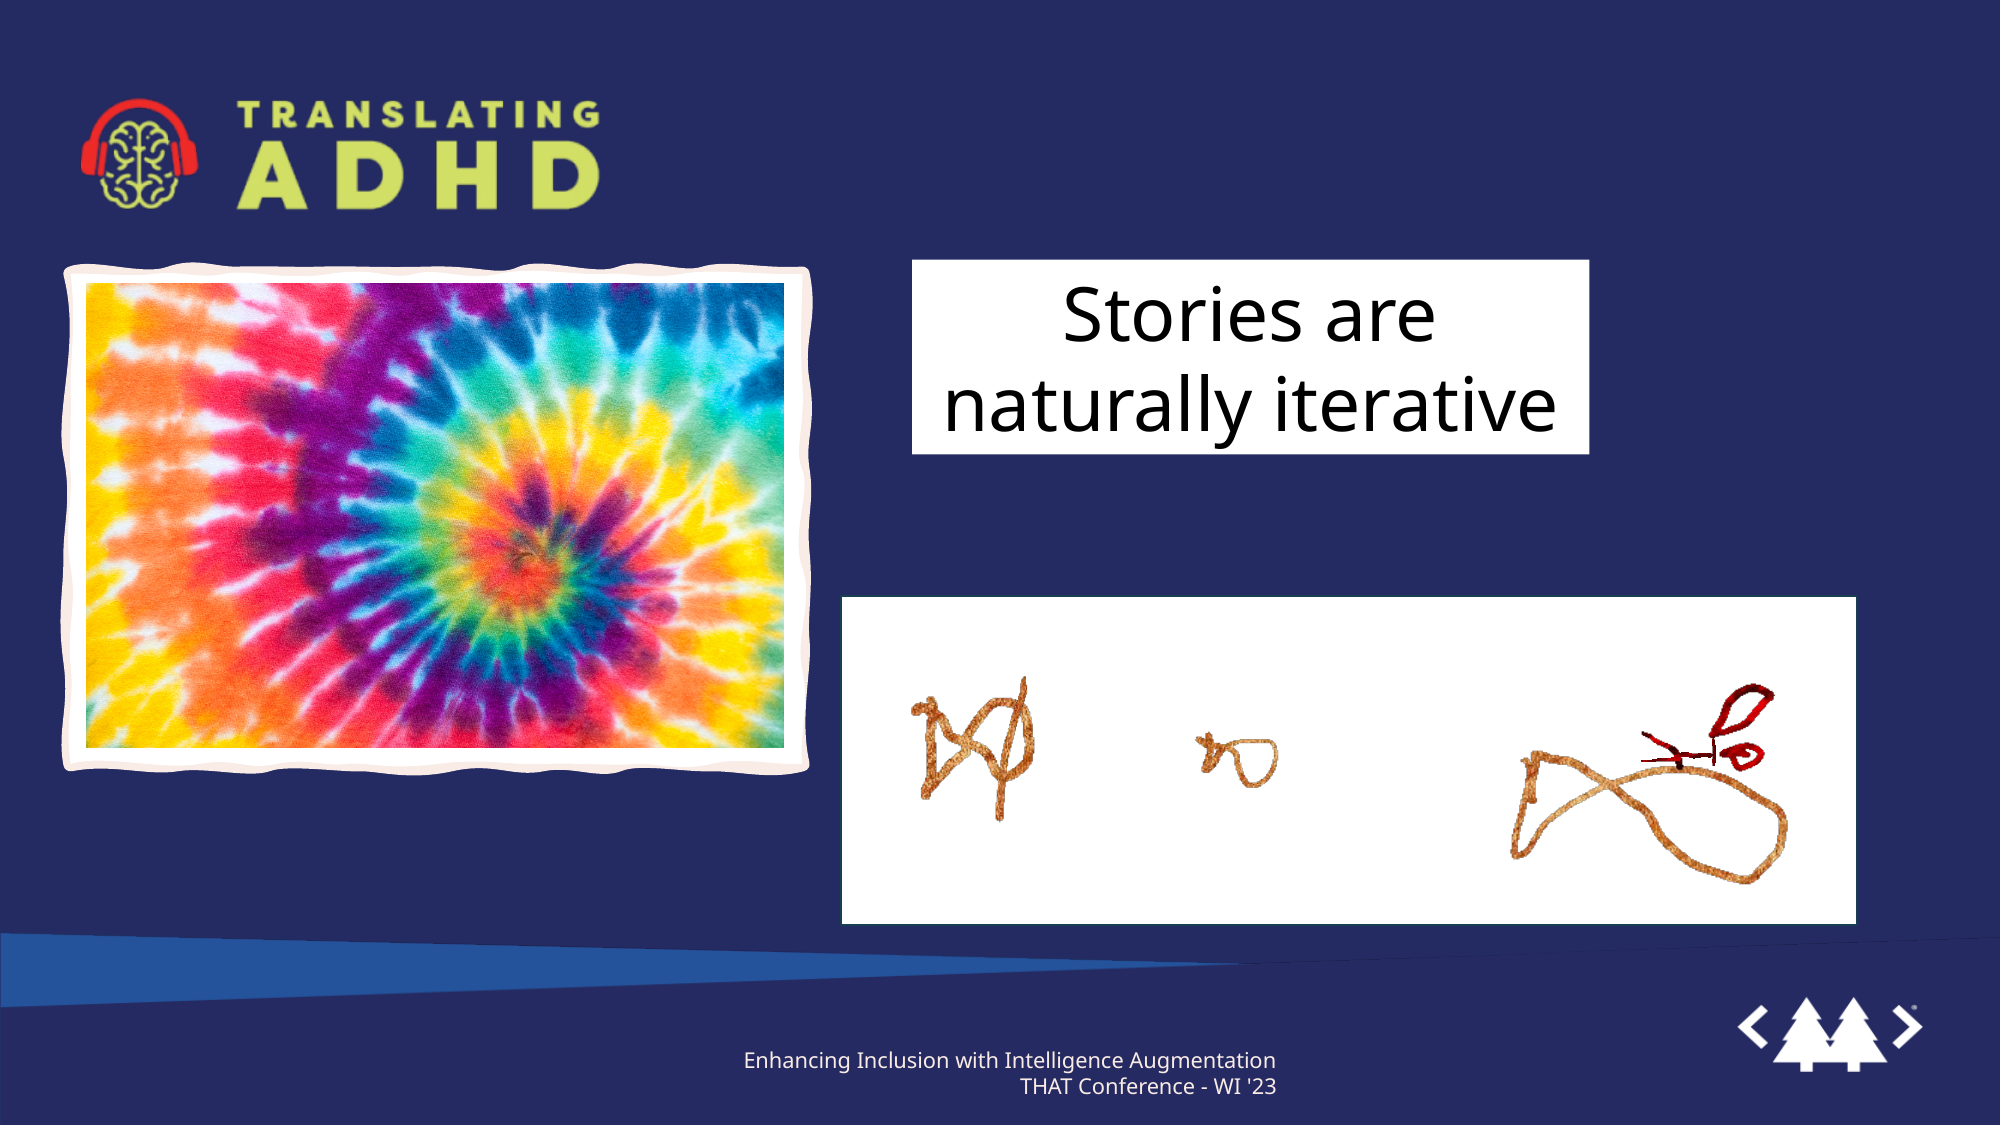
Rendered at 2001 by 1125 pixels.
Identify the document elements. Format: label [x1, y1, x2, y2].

text_box [70, 273, 803, 765]
text_box [907, 670, 1038, 826]
picture [0, 0, 2000, 1124]
text_box [1635, 681, 1778, 774]
